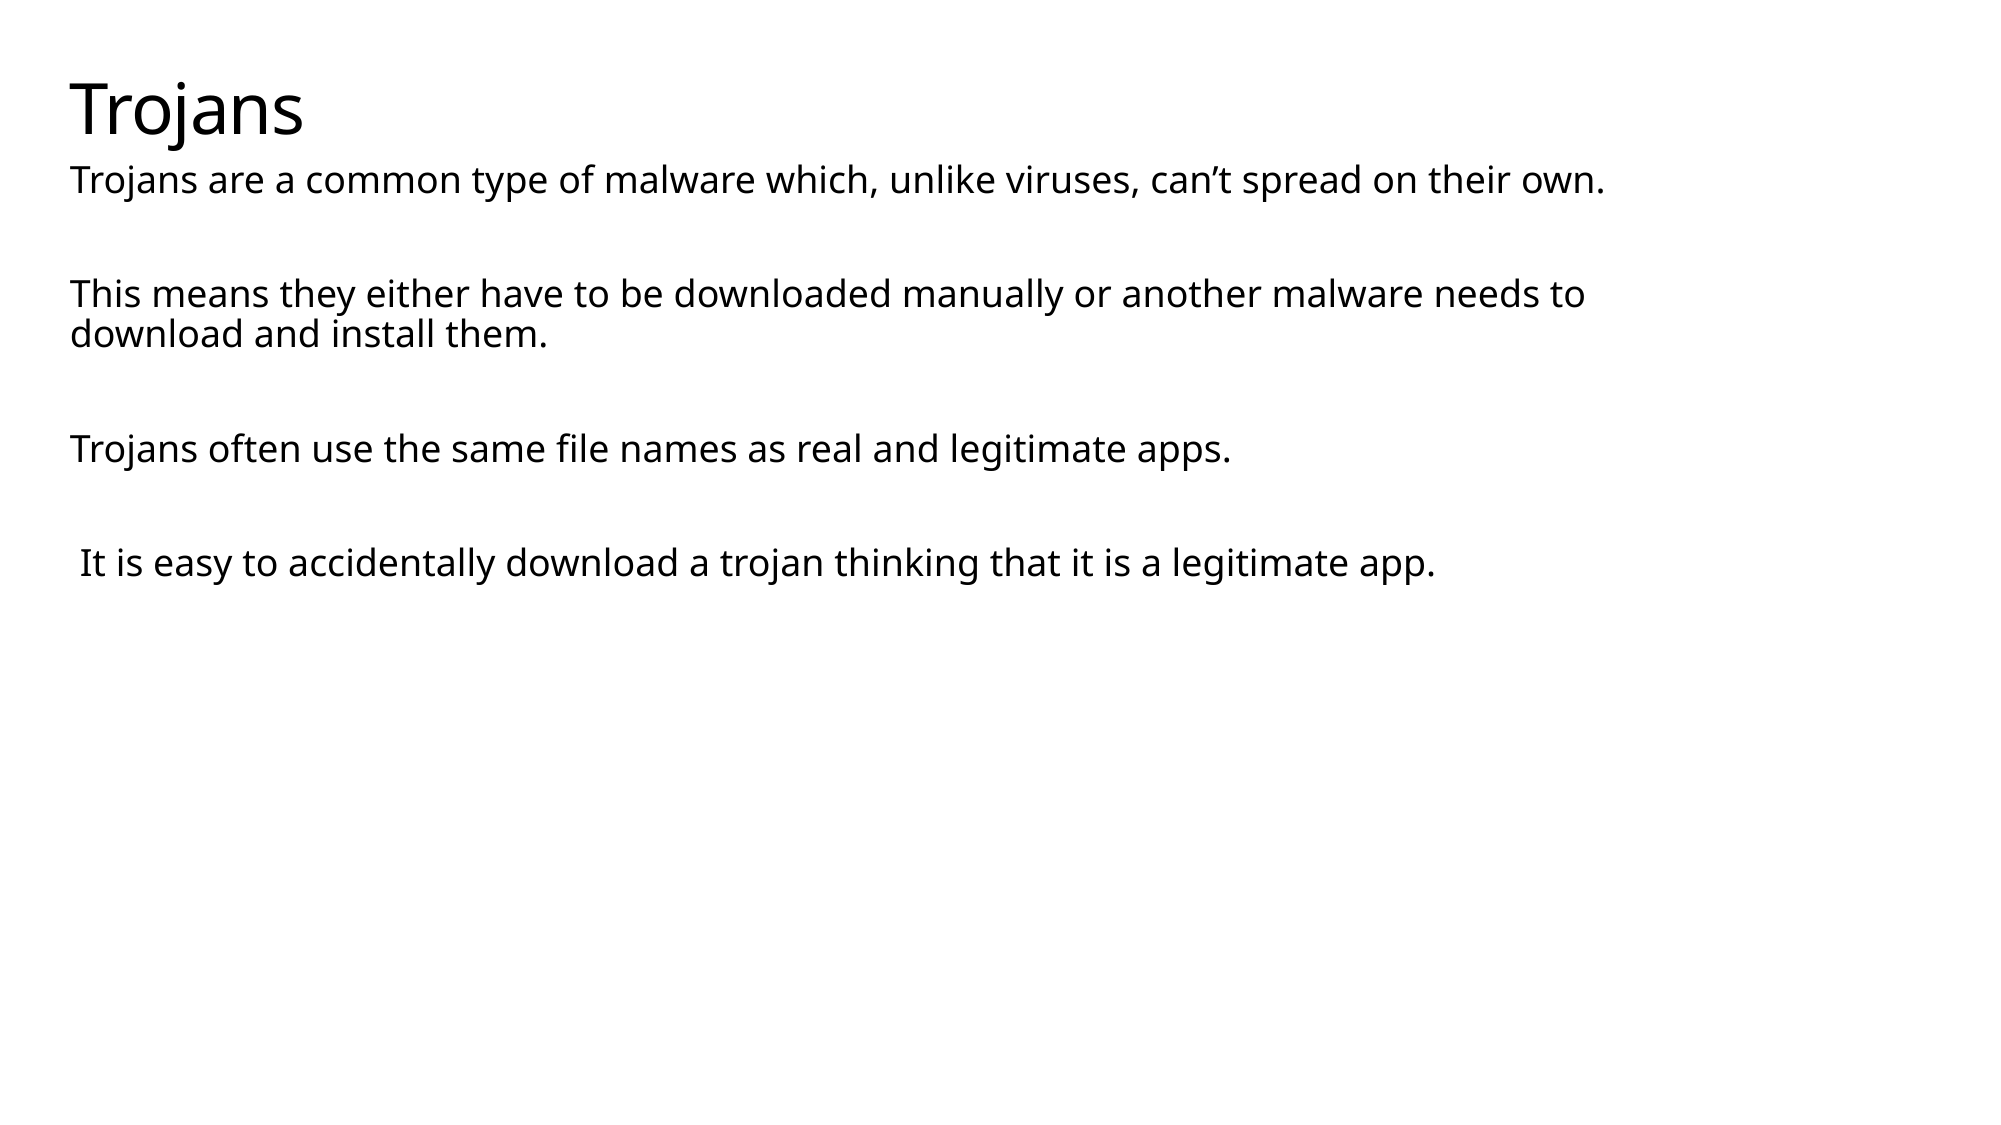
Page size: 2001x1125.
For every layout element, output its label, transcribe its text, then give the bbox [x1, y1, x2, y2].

title Trojans [69, 36, 982, 160]
list Trojans are a common type of malware which, unlike viruses, can’t spread on their own. This means they either have to be downloaded manually or another malware needs to download and install them. Trojans often use the same file names as real and legitimate apps. It is easy to accidentally download a trojan thinking that it is a legitimate app. [69, 160, 1764, 208]
